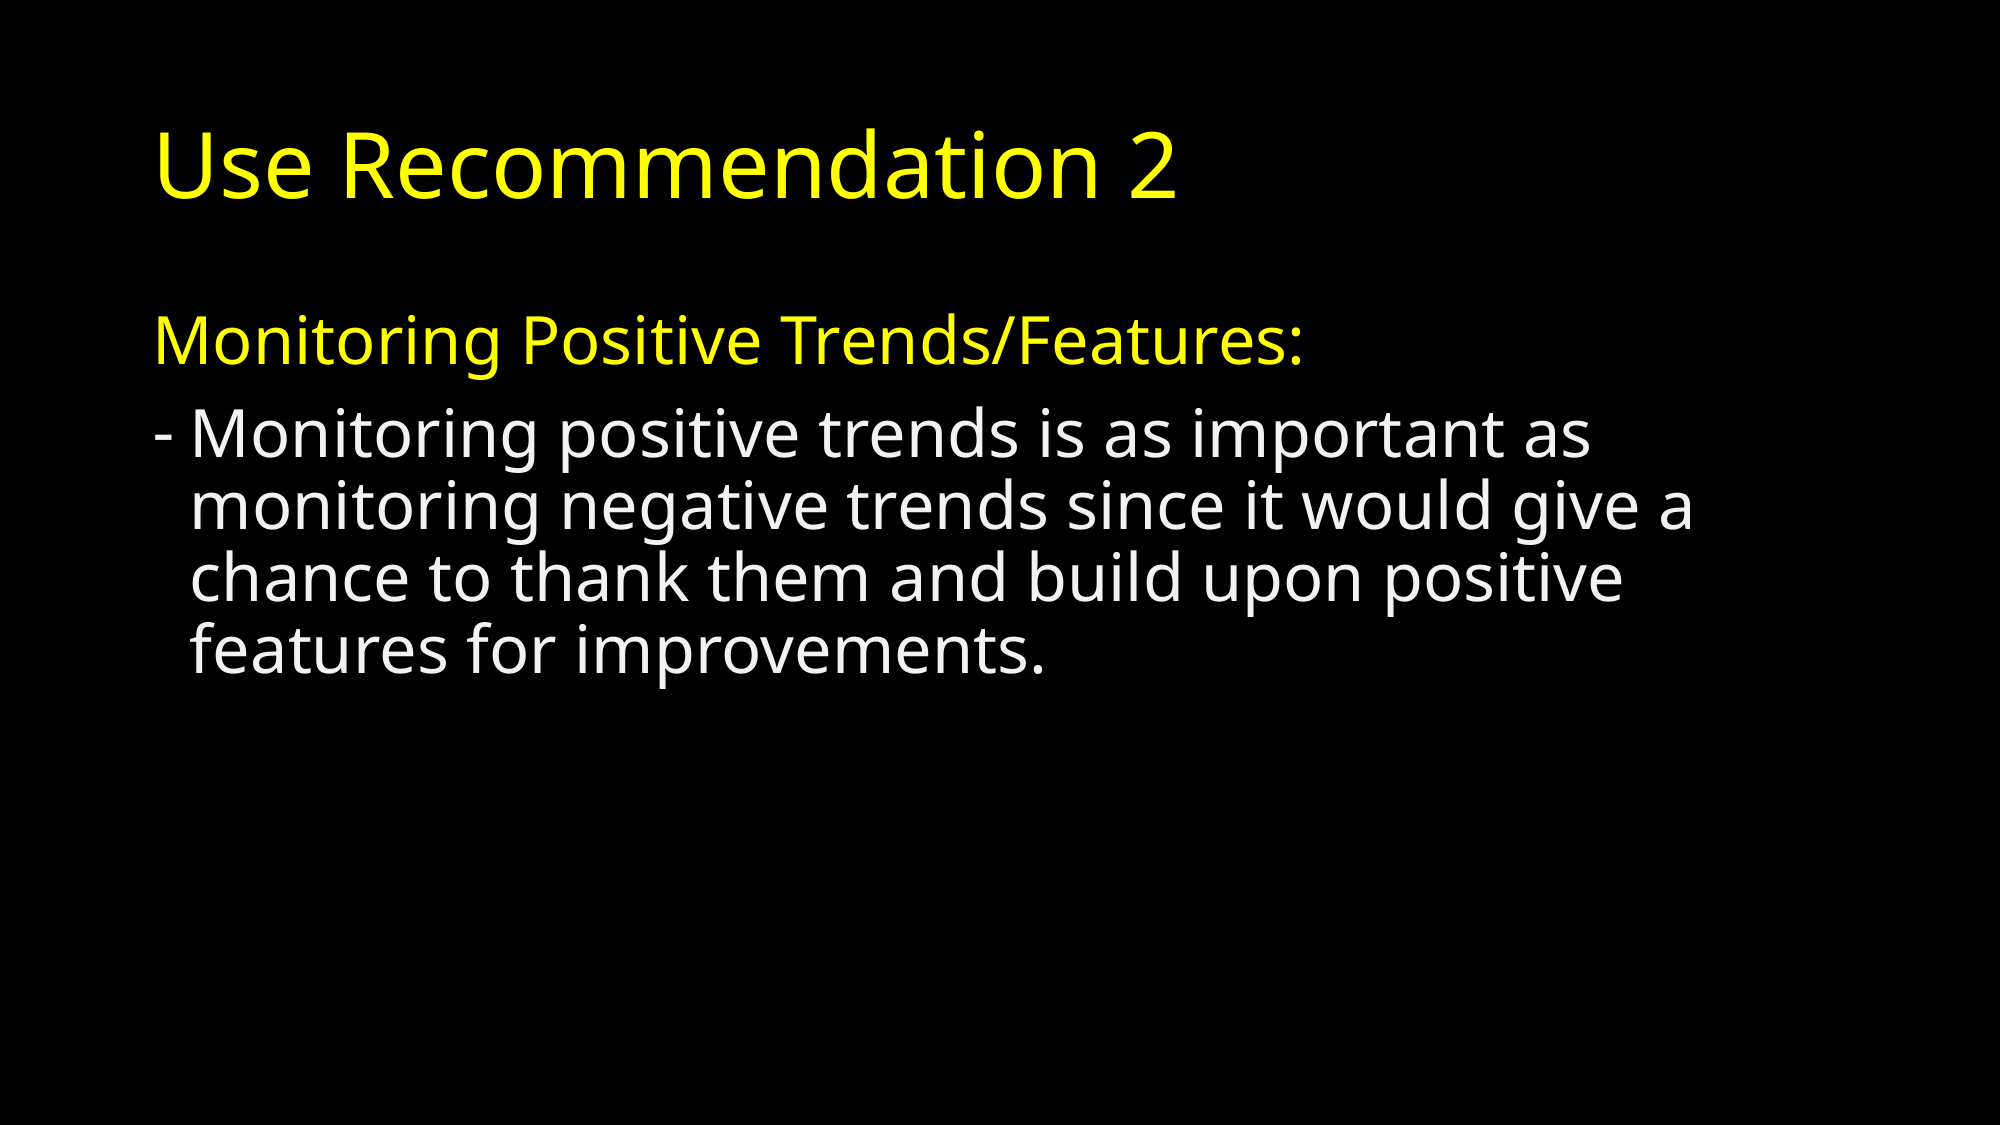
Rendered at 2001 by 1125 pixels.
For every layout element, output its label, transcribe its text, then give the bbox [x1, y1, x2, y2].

list Monitoring Positive Trends/Features: Monitoring positive trends is as important as monitoring negative trends since it would give a chance to thank them and build upon positive features for improvements. [137, 299, 1863, 1014]
title Use Recommendation 2 [137, 59, 1863, 278]
